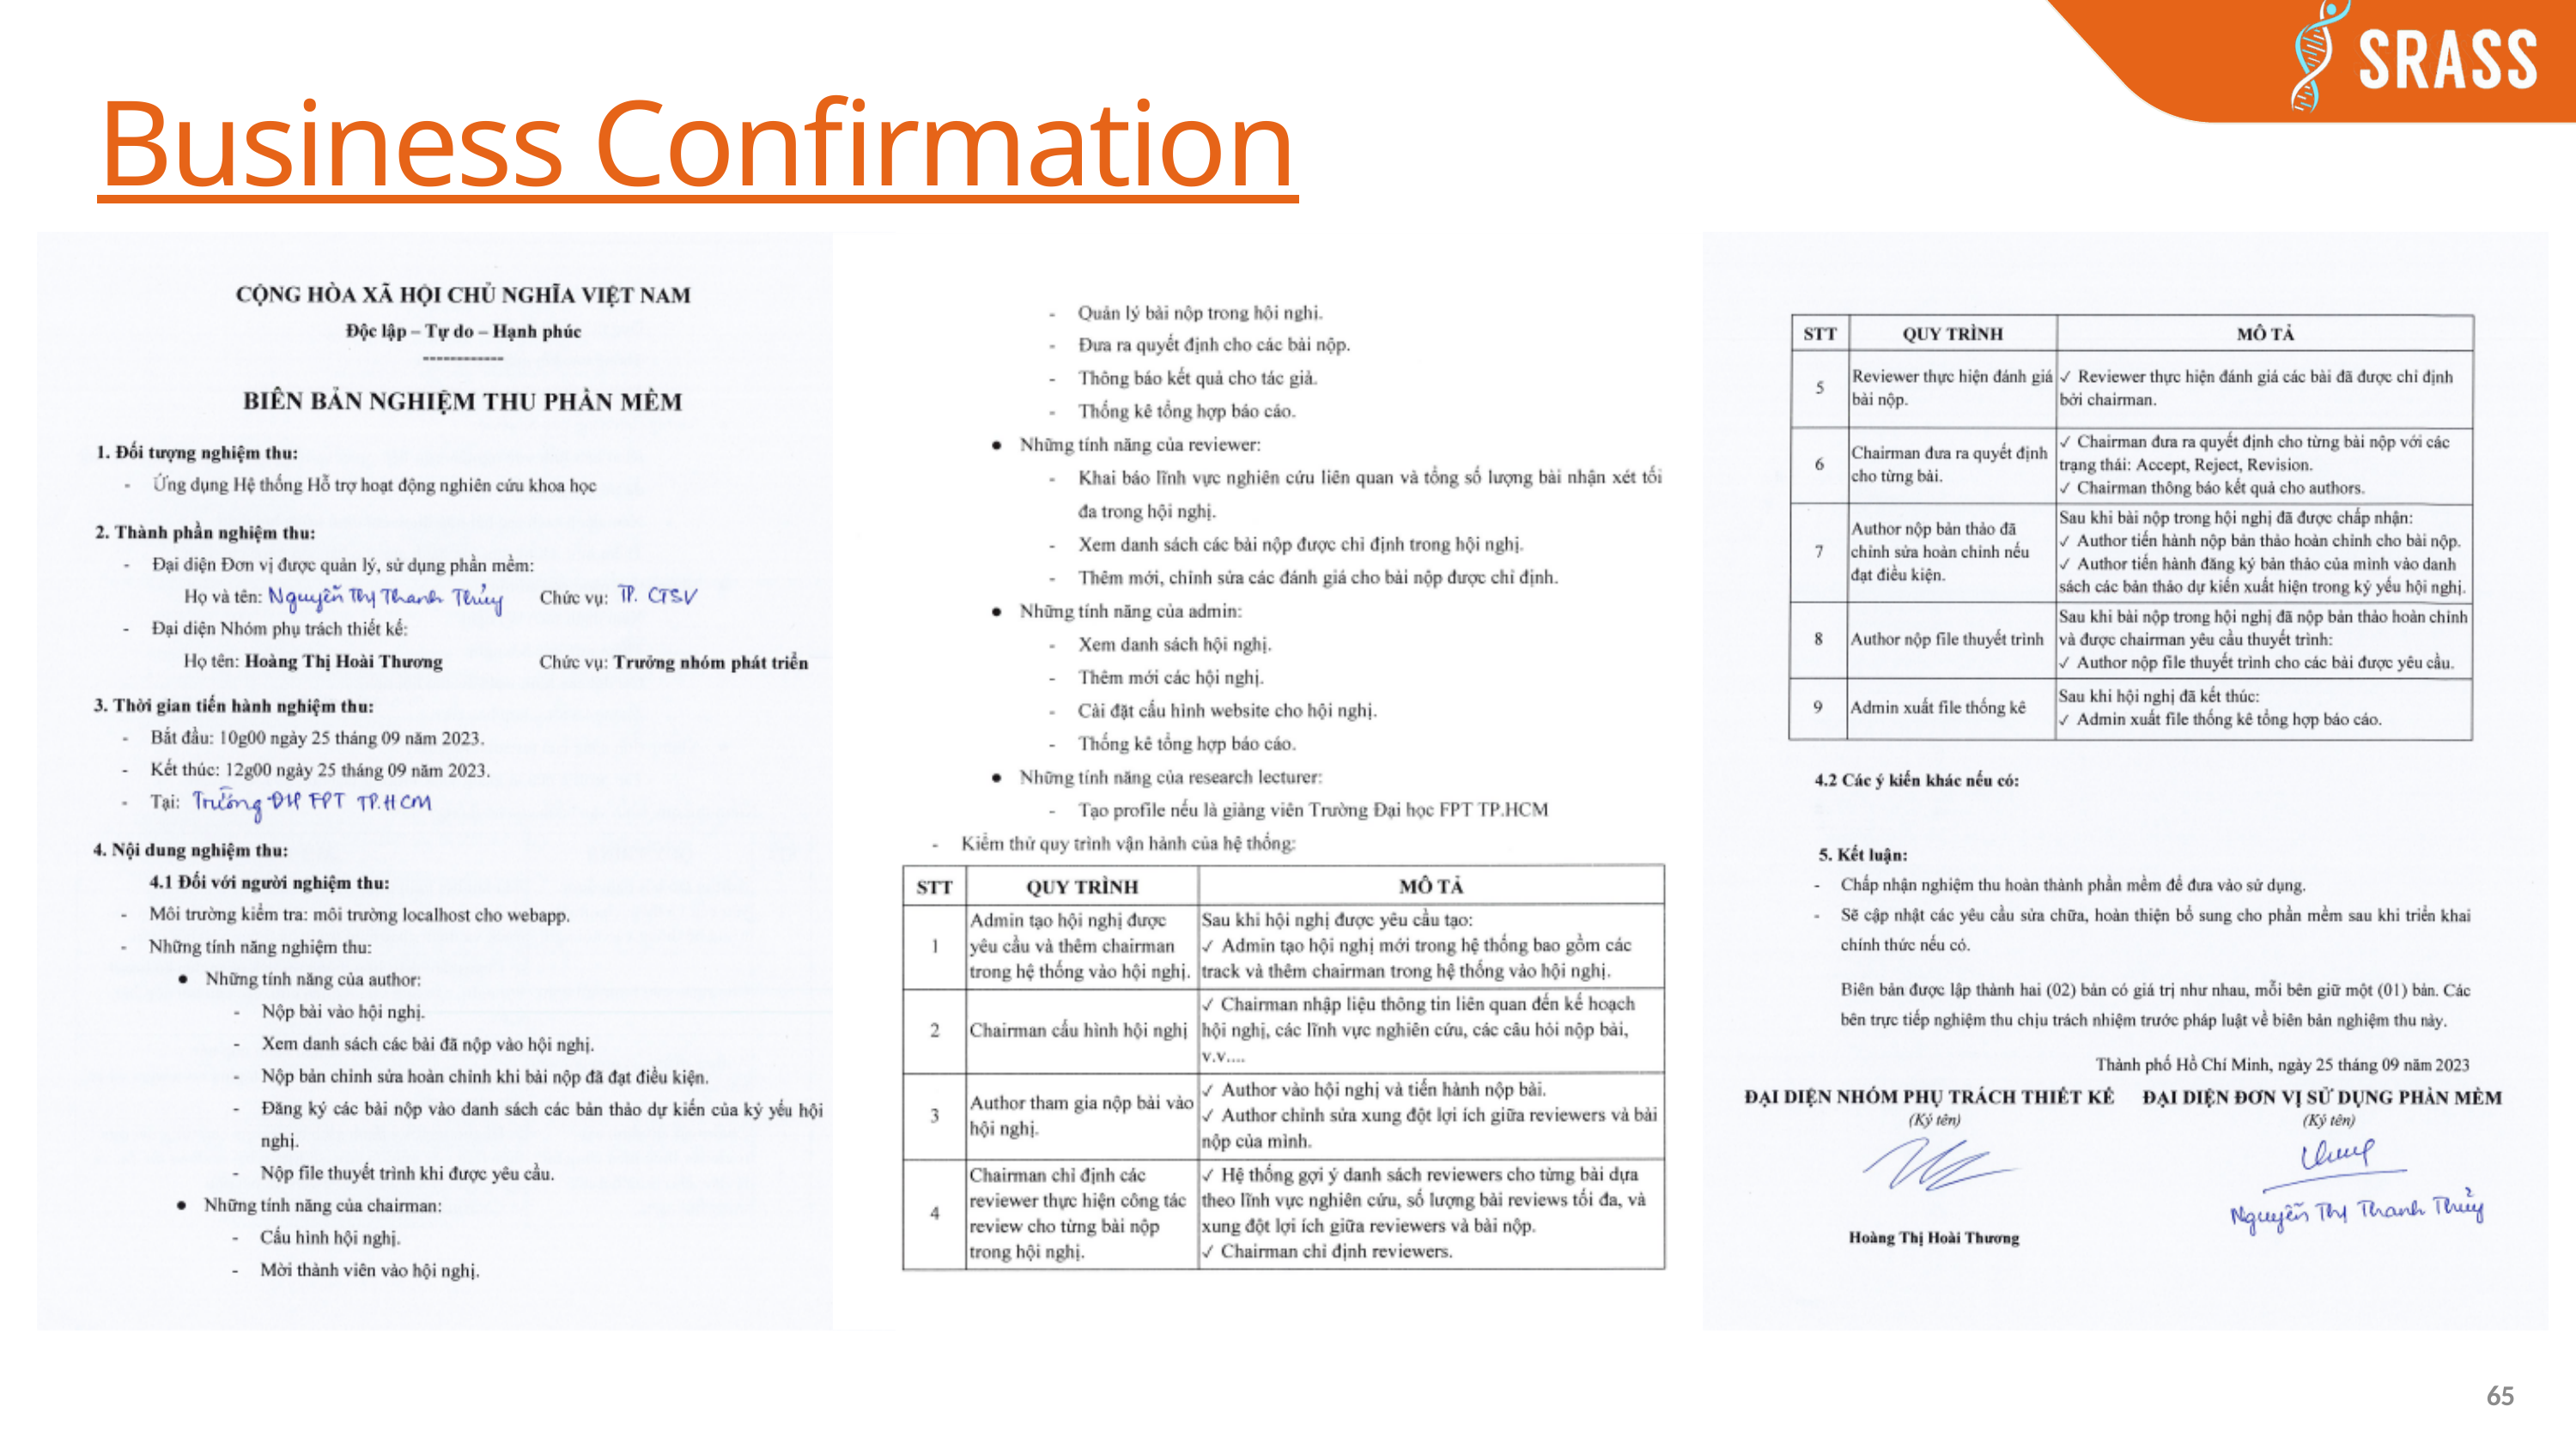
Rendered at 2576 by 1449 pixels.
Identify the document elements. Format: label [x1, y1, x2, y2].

text_box [1716, 0, 2576, 156]
text_box [96, 48, 1449, 210]
slide_number [2458, 1367, 2544, 1420]
picture [36, 232, 2549, 1331]
